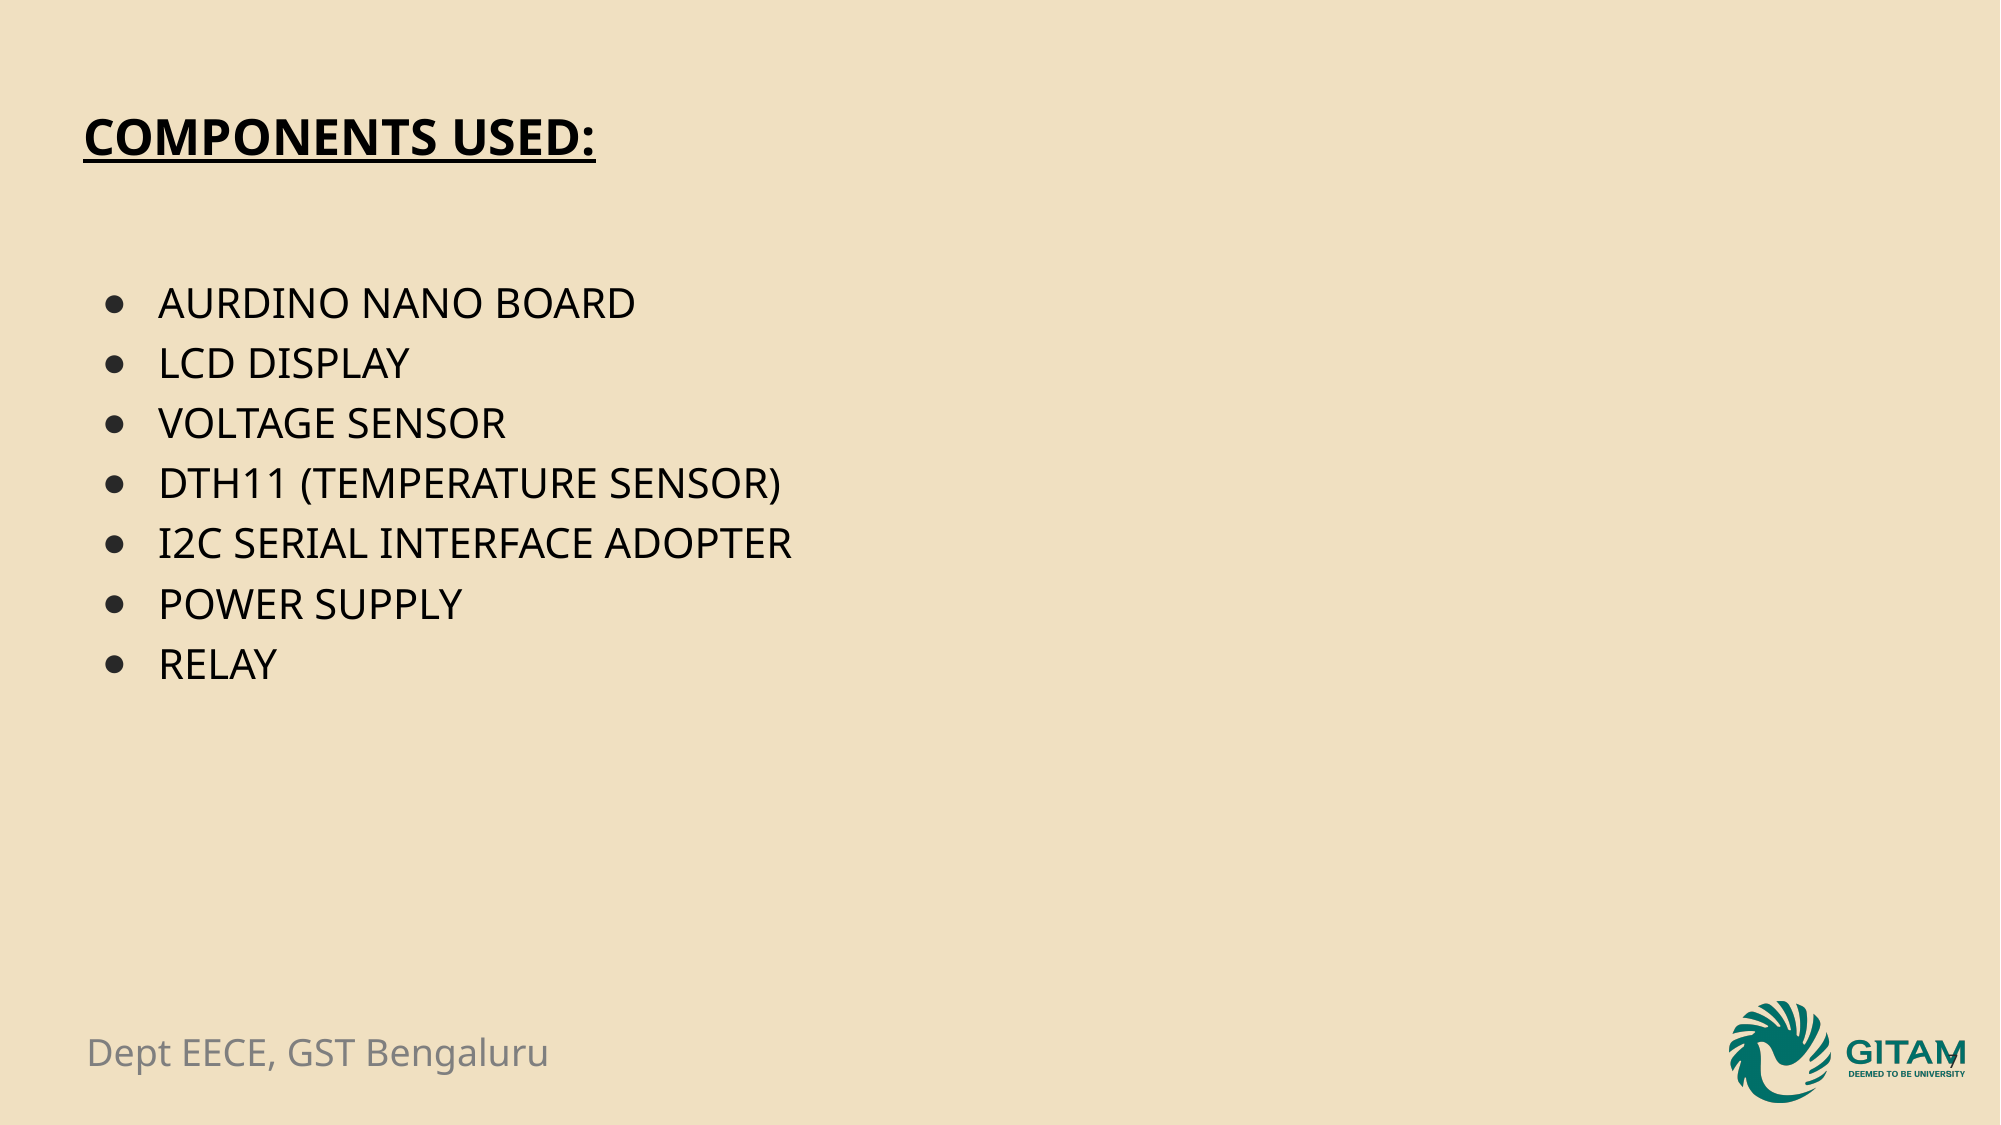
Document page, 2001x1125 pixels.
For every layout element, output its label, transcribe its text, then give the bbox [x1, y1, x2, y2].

picture [1729, 1001, 1965, 1103]
title COMPONENTS USED: [68, 97, 1932, 223]
list AURDINO NANO BOARD LCD DISPLAY VOLTAGE SENSOR DTH11 (TEMPERATURE SENSOR) I2C SERIAL INTERFACE ADOPTER POWER SUPPLY RELAY [68, 252, 1932, 1000]
slide_number 7 [1853, 1019, 1974, 1106]
